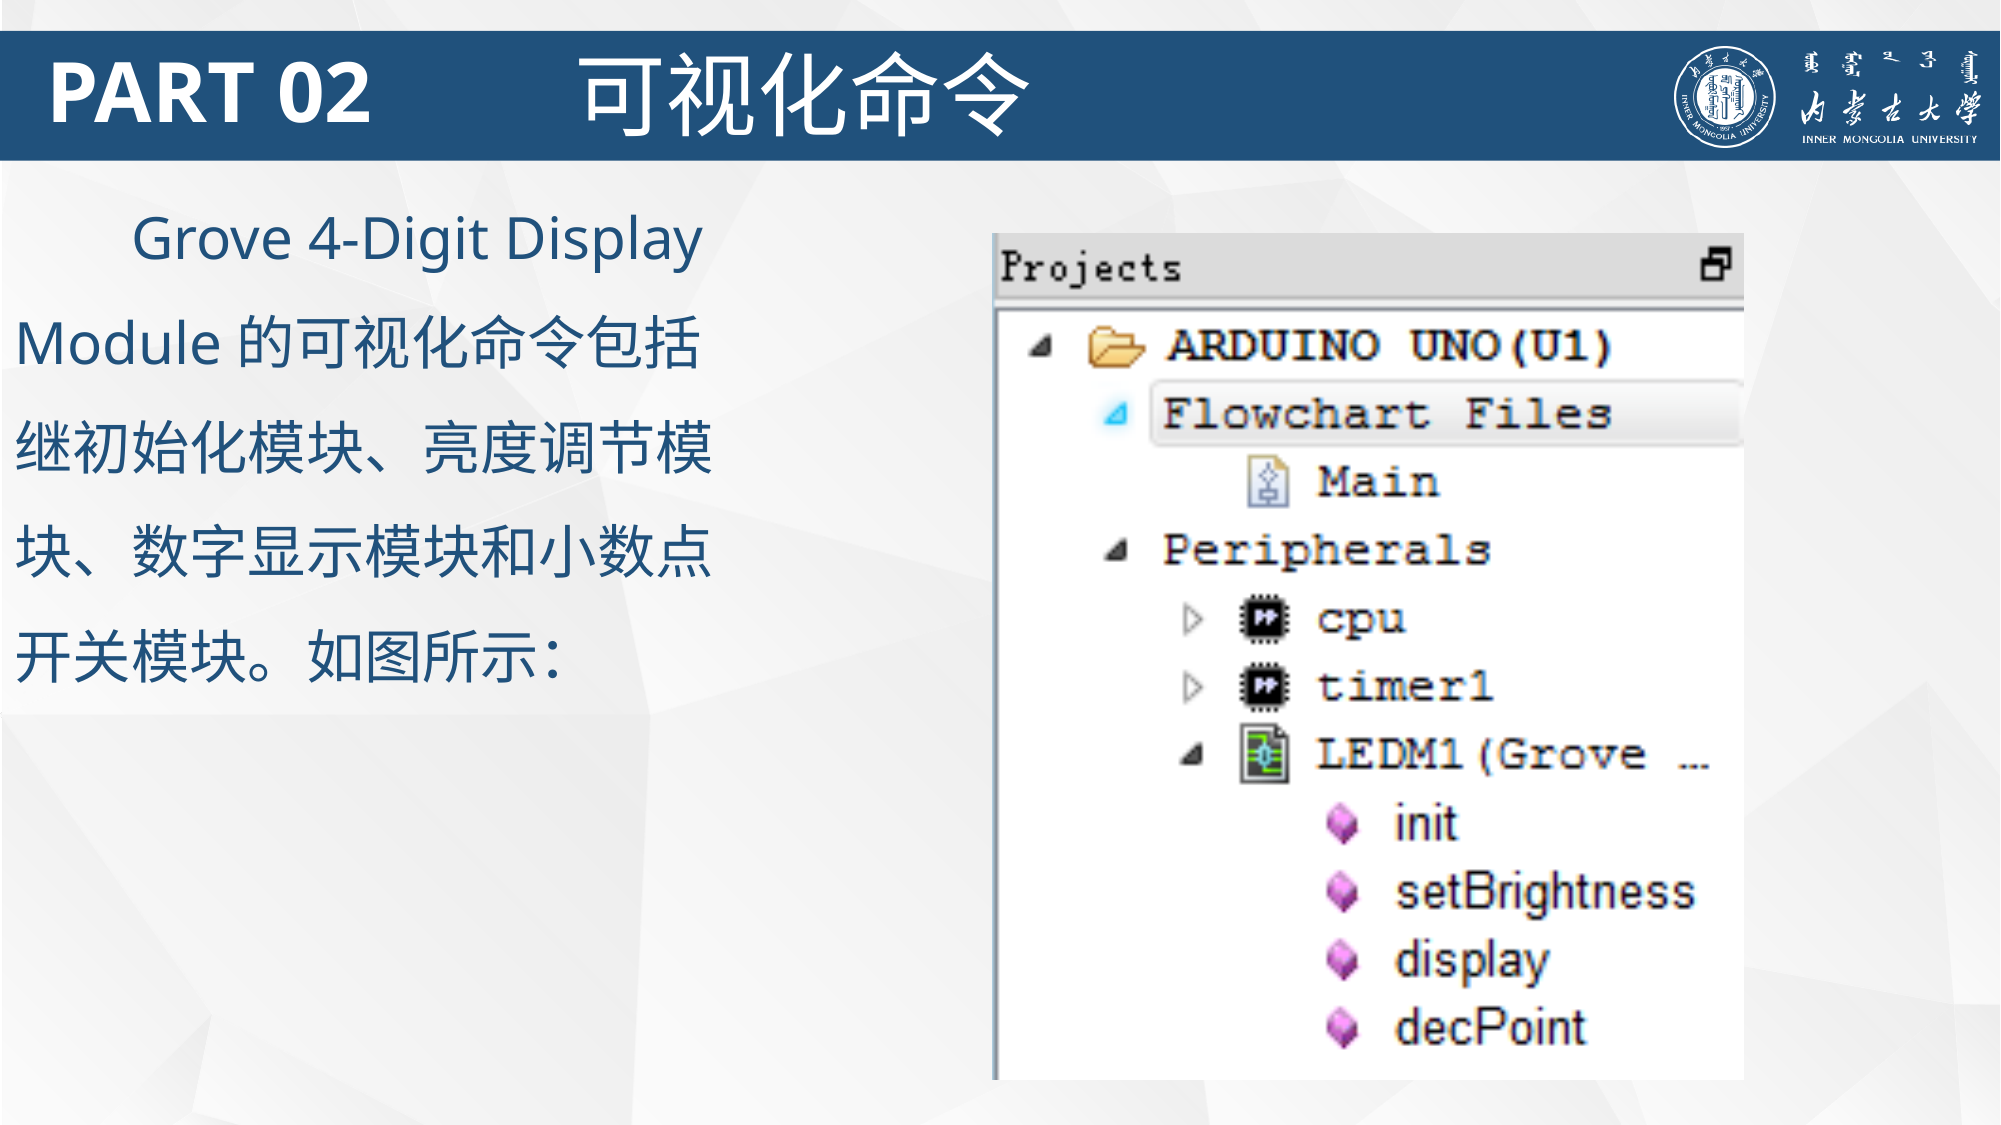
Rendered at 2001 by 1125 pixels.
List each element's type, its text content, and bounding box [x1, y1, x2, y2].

list PART 02 [32, 42, 481, 148]
picture [0, 0, 2001, 1125]
picture [1673, 46, 1986, 150]
list 可视化命令 [559, 42, 1212, 158]
text_box Grove 4-Digit Display Module的可视化命令包括继初始化模块、亮度调节模块、数字显示模块和小数点开关模块。如图所示： [0, 158, 752, 698]
